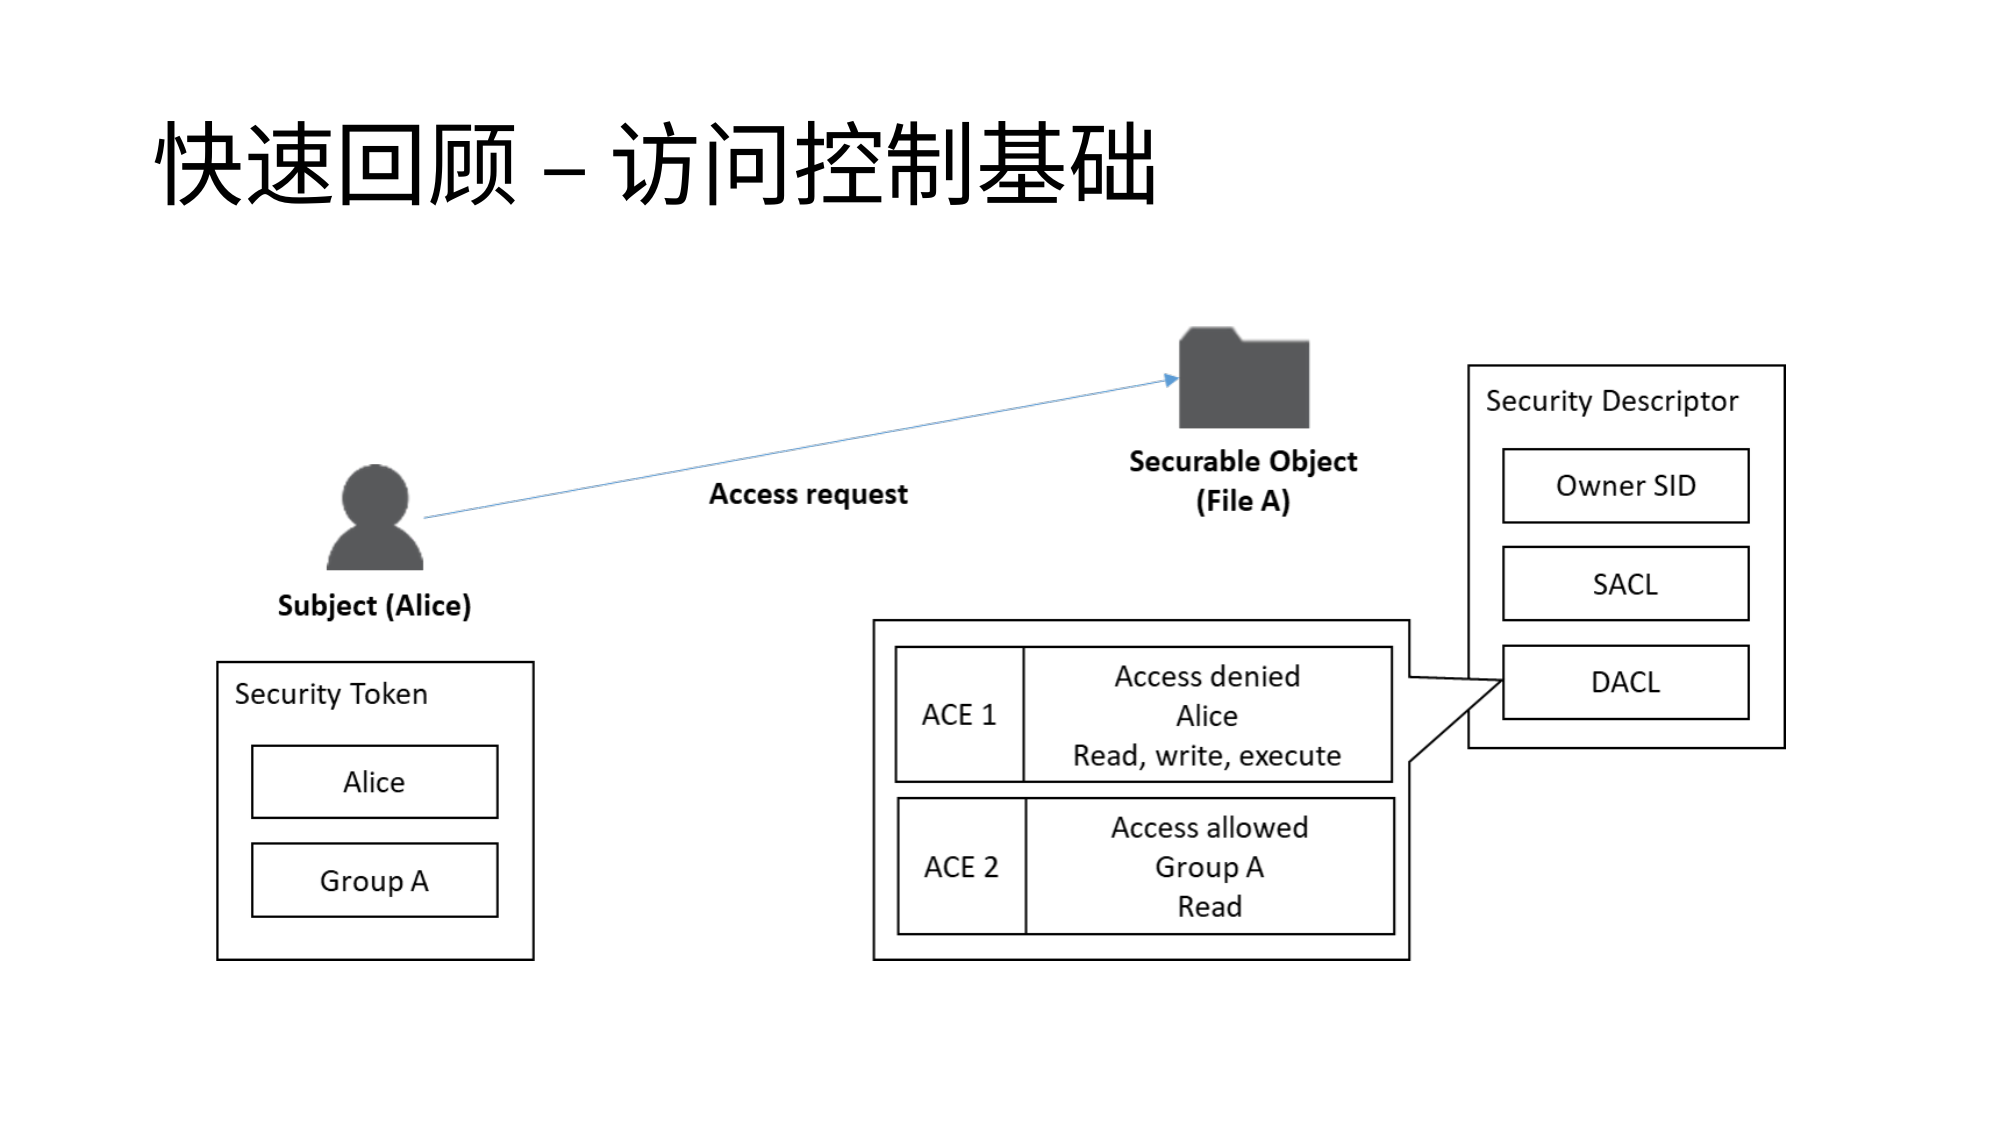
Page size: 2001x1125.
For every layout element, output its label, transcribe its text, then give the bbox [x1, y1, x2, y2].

title 快速回顾 – 访问控制基础 [137, 59, 1863, 278]
picture [214, 326, 1786, 961]
